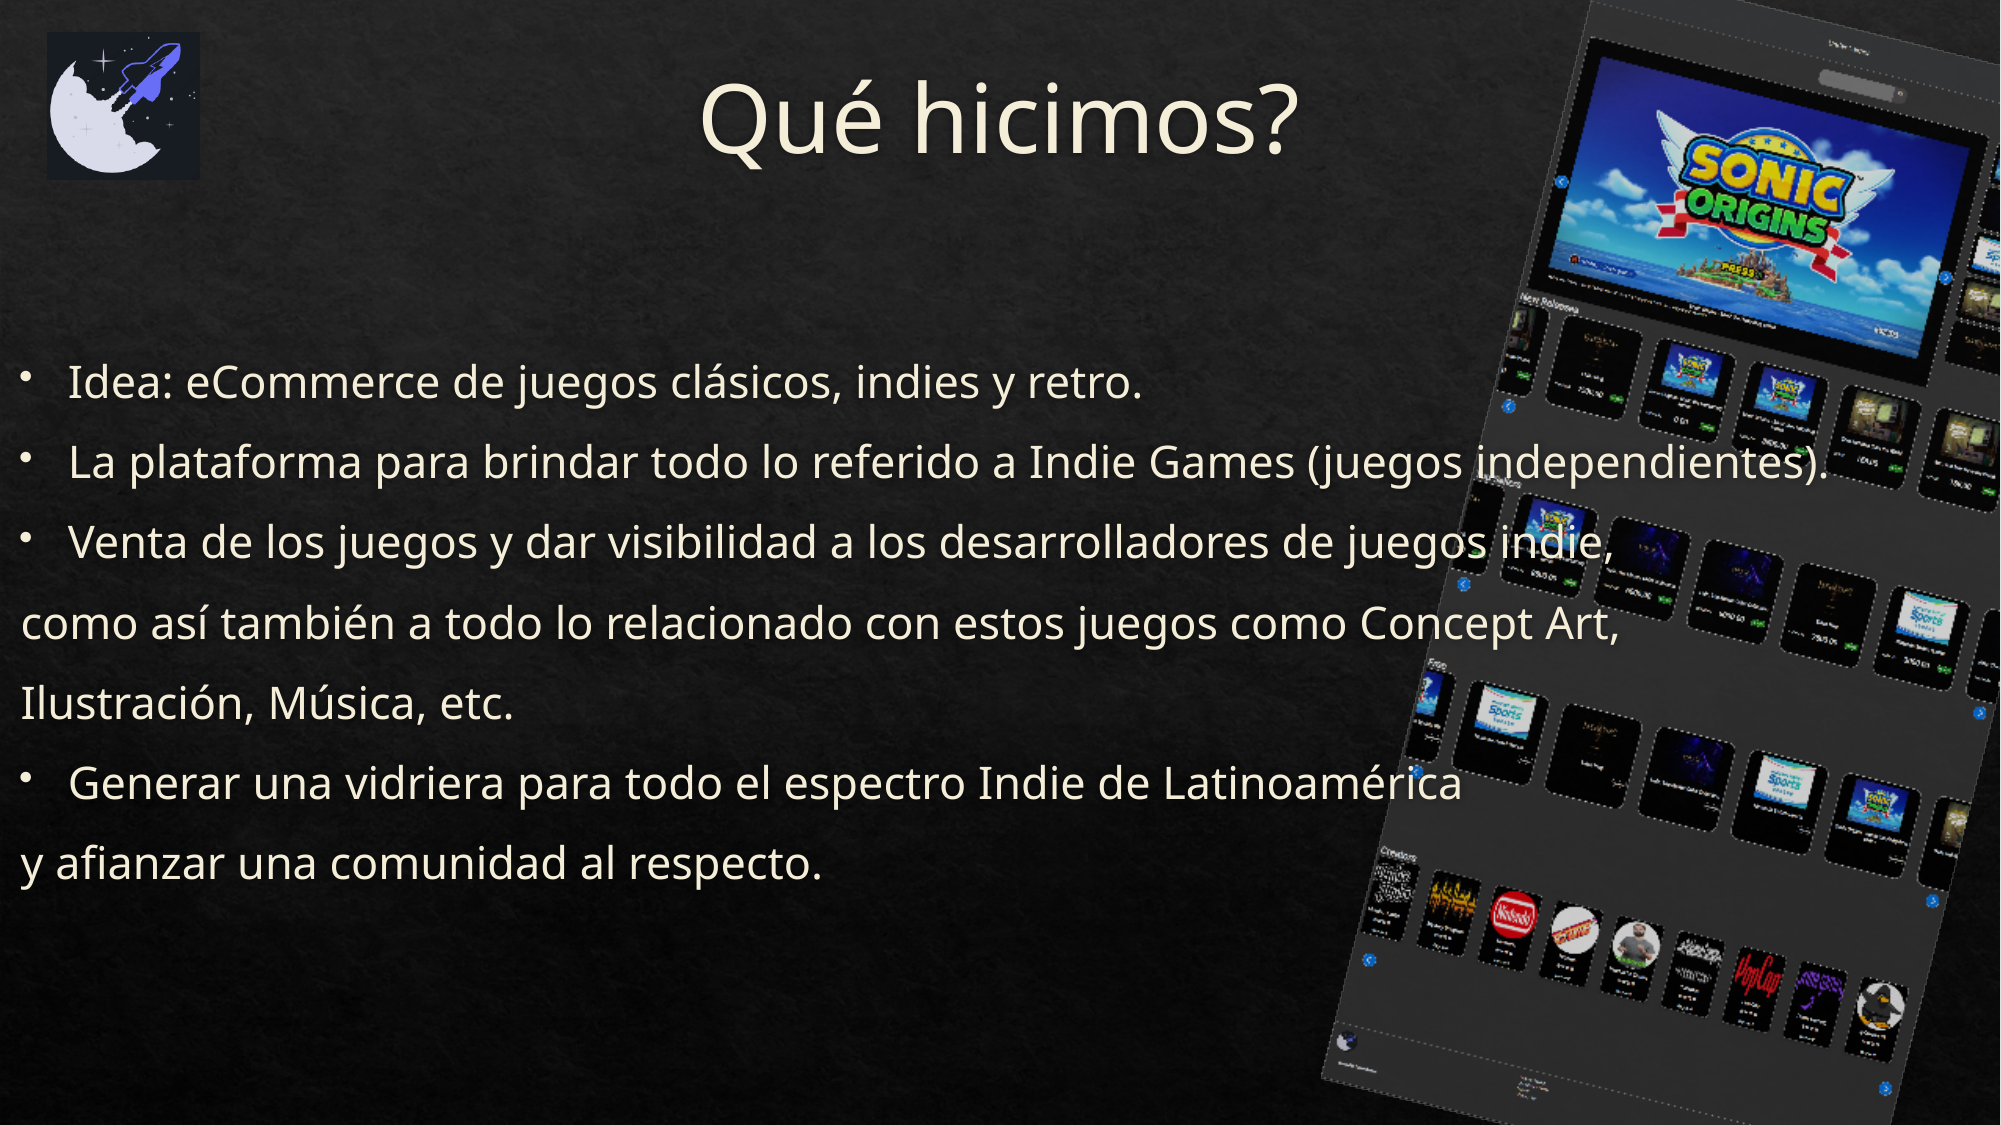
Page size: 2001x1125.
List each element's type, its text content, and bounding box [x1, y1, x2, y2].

picture [1322, 0, 2000, 1125]
text_box Qué hicimos? [149, 42, 1443, 204]
picture [46, 32, 201, 180]
list Idea: eCommerce de juegos clásicos, indies y retro. La plataforma para brindar todo lo referido a Indie Games (juegos independientes). Venta de los juegos y dar visibilidad a los desarrolladores de juegos indie, como así también a todo lo relacionado con estos juegos como Concept Art, Ilustración, Música, etc. Generar una vidriera para todo el espectro Indie de Latinoamérica y afianzar una comunidad al respecto. [0, 340, 1443, 950]
